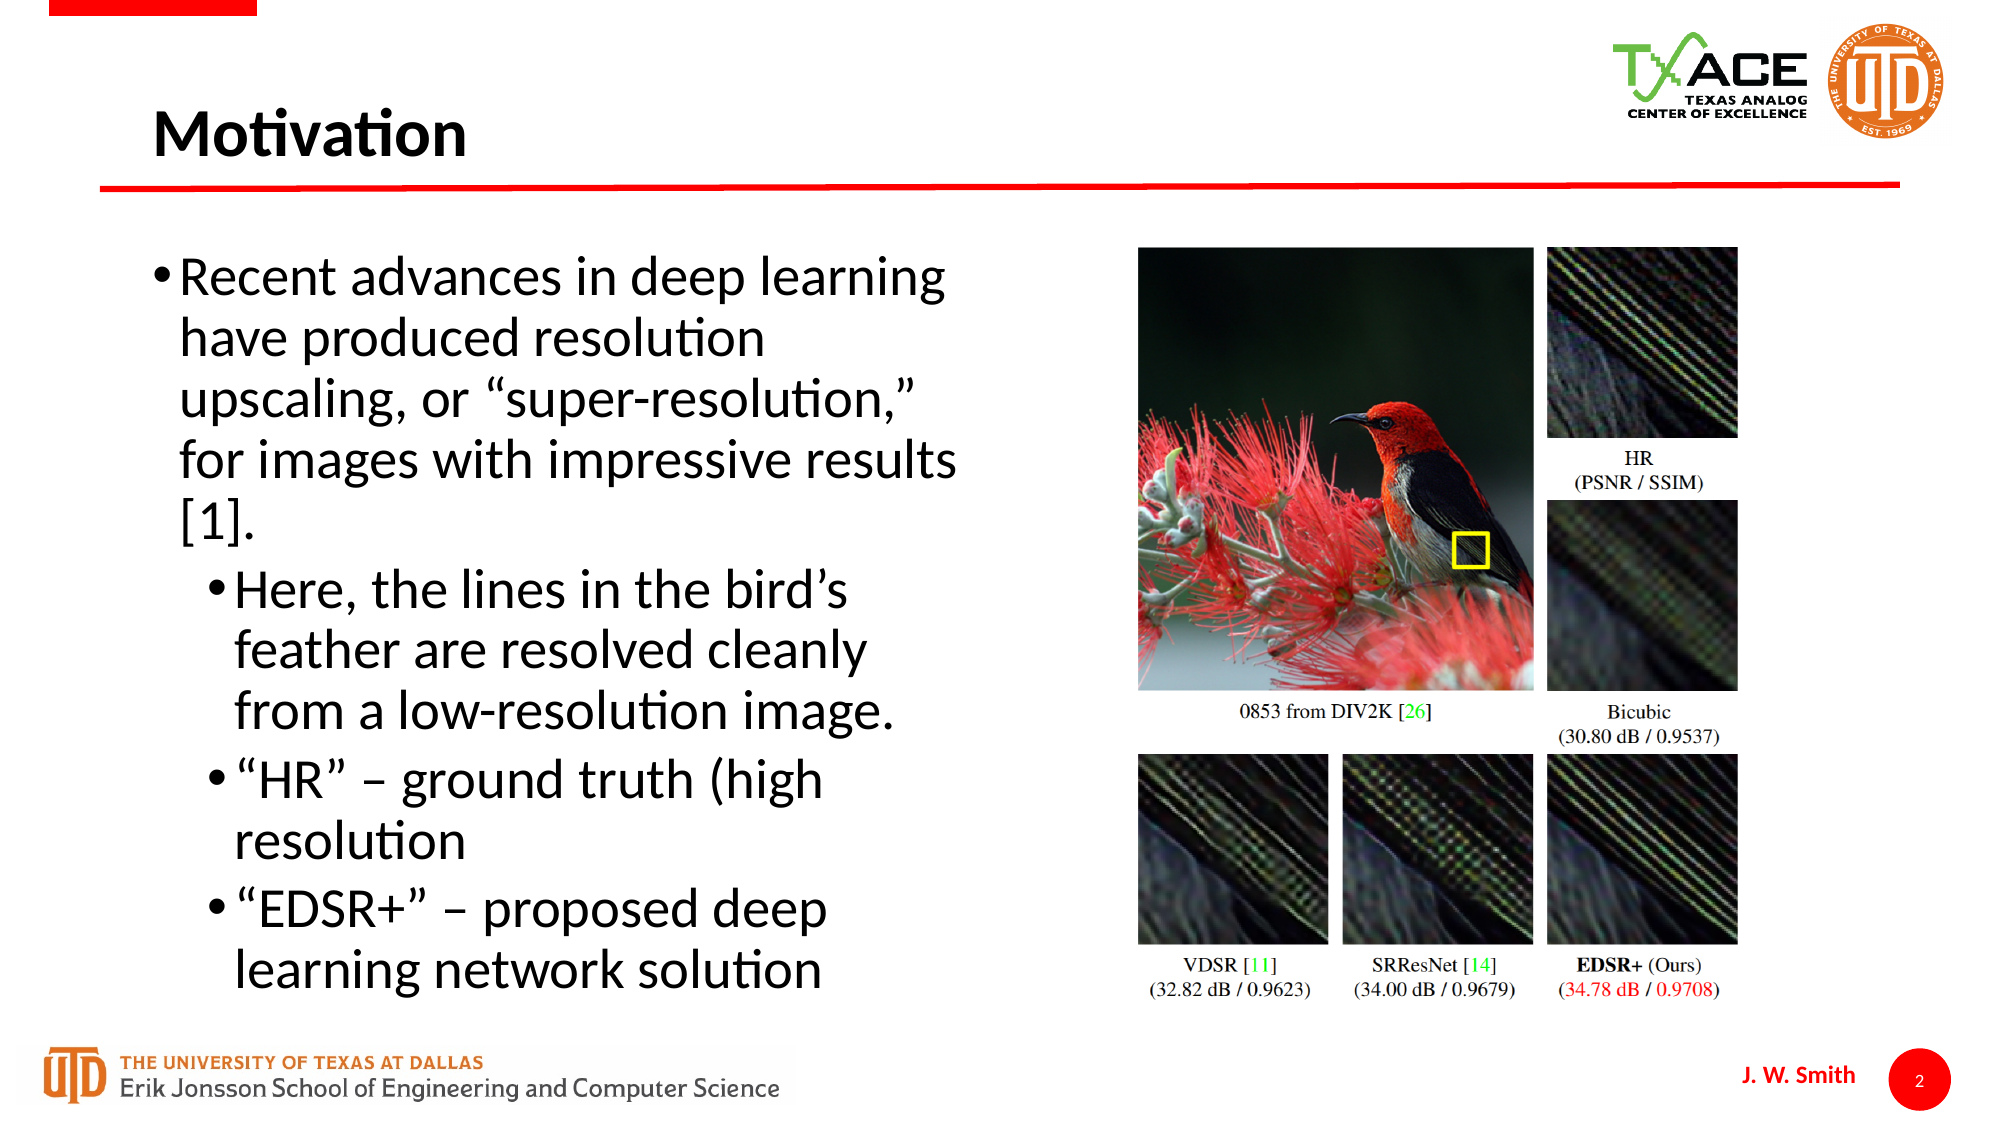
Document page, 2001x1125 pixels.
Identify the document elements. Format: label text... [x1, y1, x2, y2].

picture [1819, 15, 1952, 147]
list Recent advances in deep learning have produced resolution upscaling, or “super-resolution,” for images with impressive results [1]. Here, the lines in the bird’s feather are resolved cleanly from a low-resolution image. “HR” – ground truth (high resolution “EDSR+” – proposed deep learning network solution [137, 239, 988, 1014]
title Motivation [137, 59, 1863, 209]
picture [16, 1045, 796, 1105]
picture [1613, 32, 1807, 59]
picture [1131, 237, 1744, 1014]
